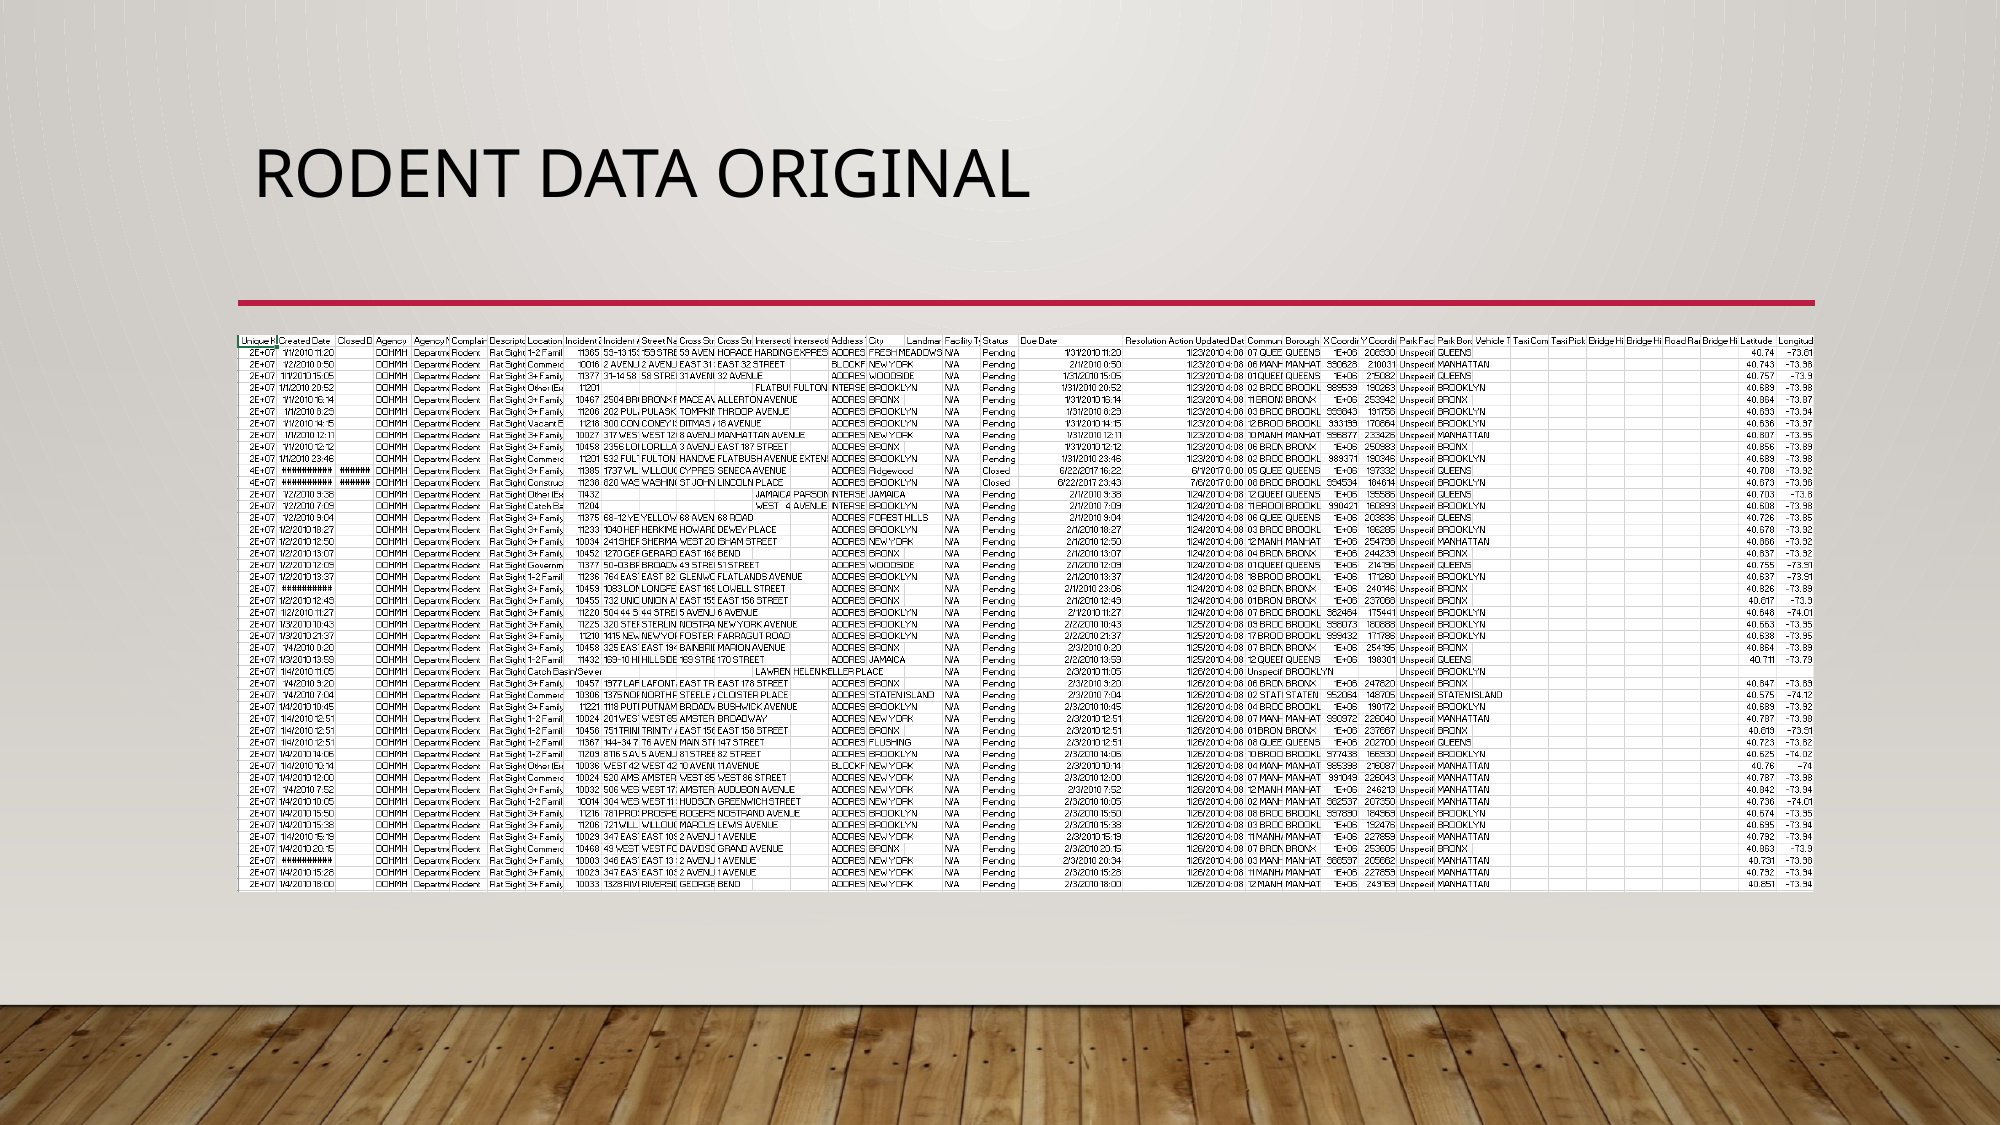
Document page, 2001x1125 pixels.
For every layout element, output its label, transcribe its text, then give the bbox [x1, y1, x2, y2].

title Rodent Data Original [238, 131, 1814, 305]
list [237, 335, 1814, 892]
picture [0, 1005, 2000, 1125]
